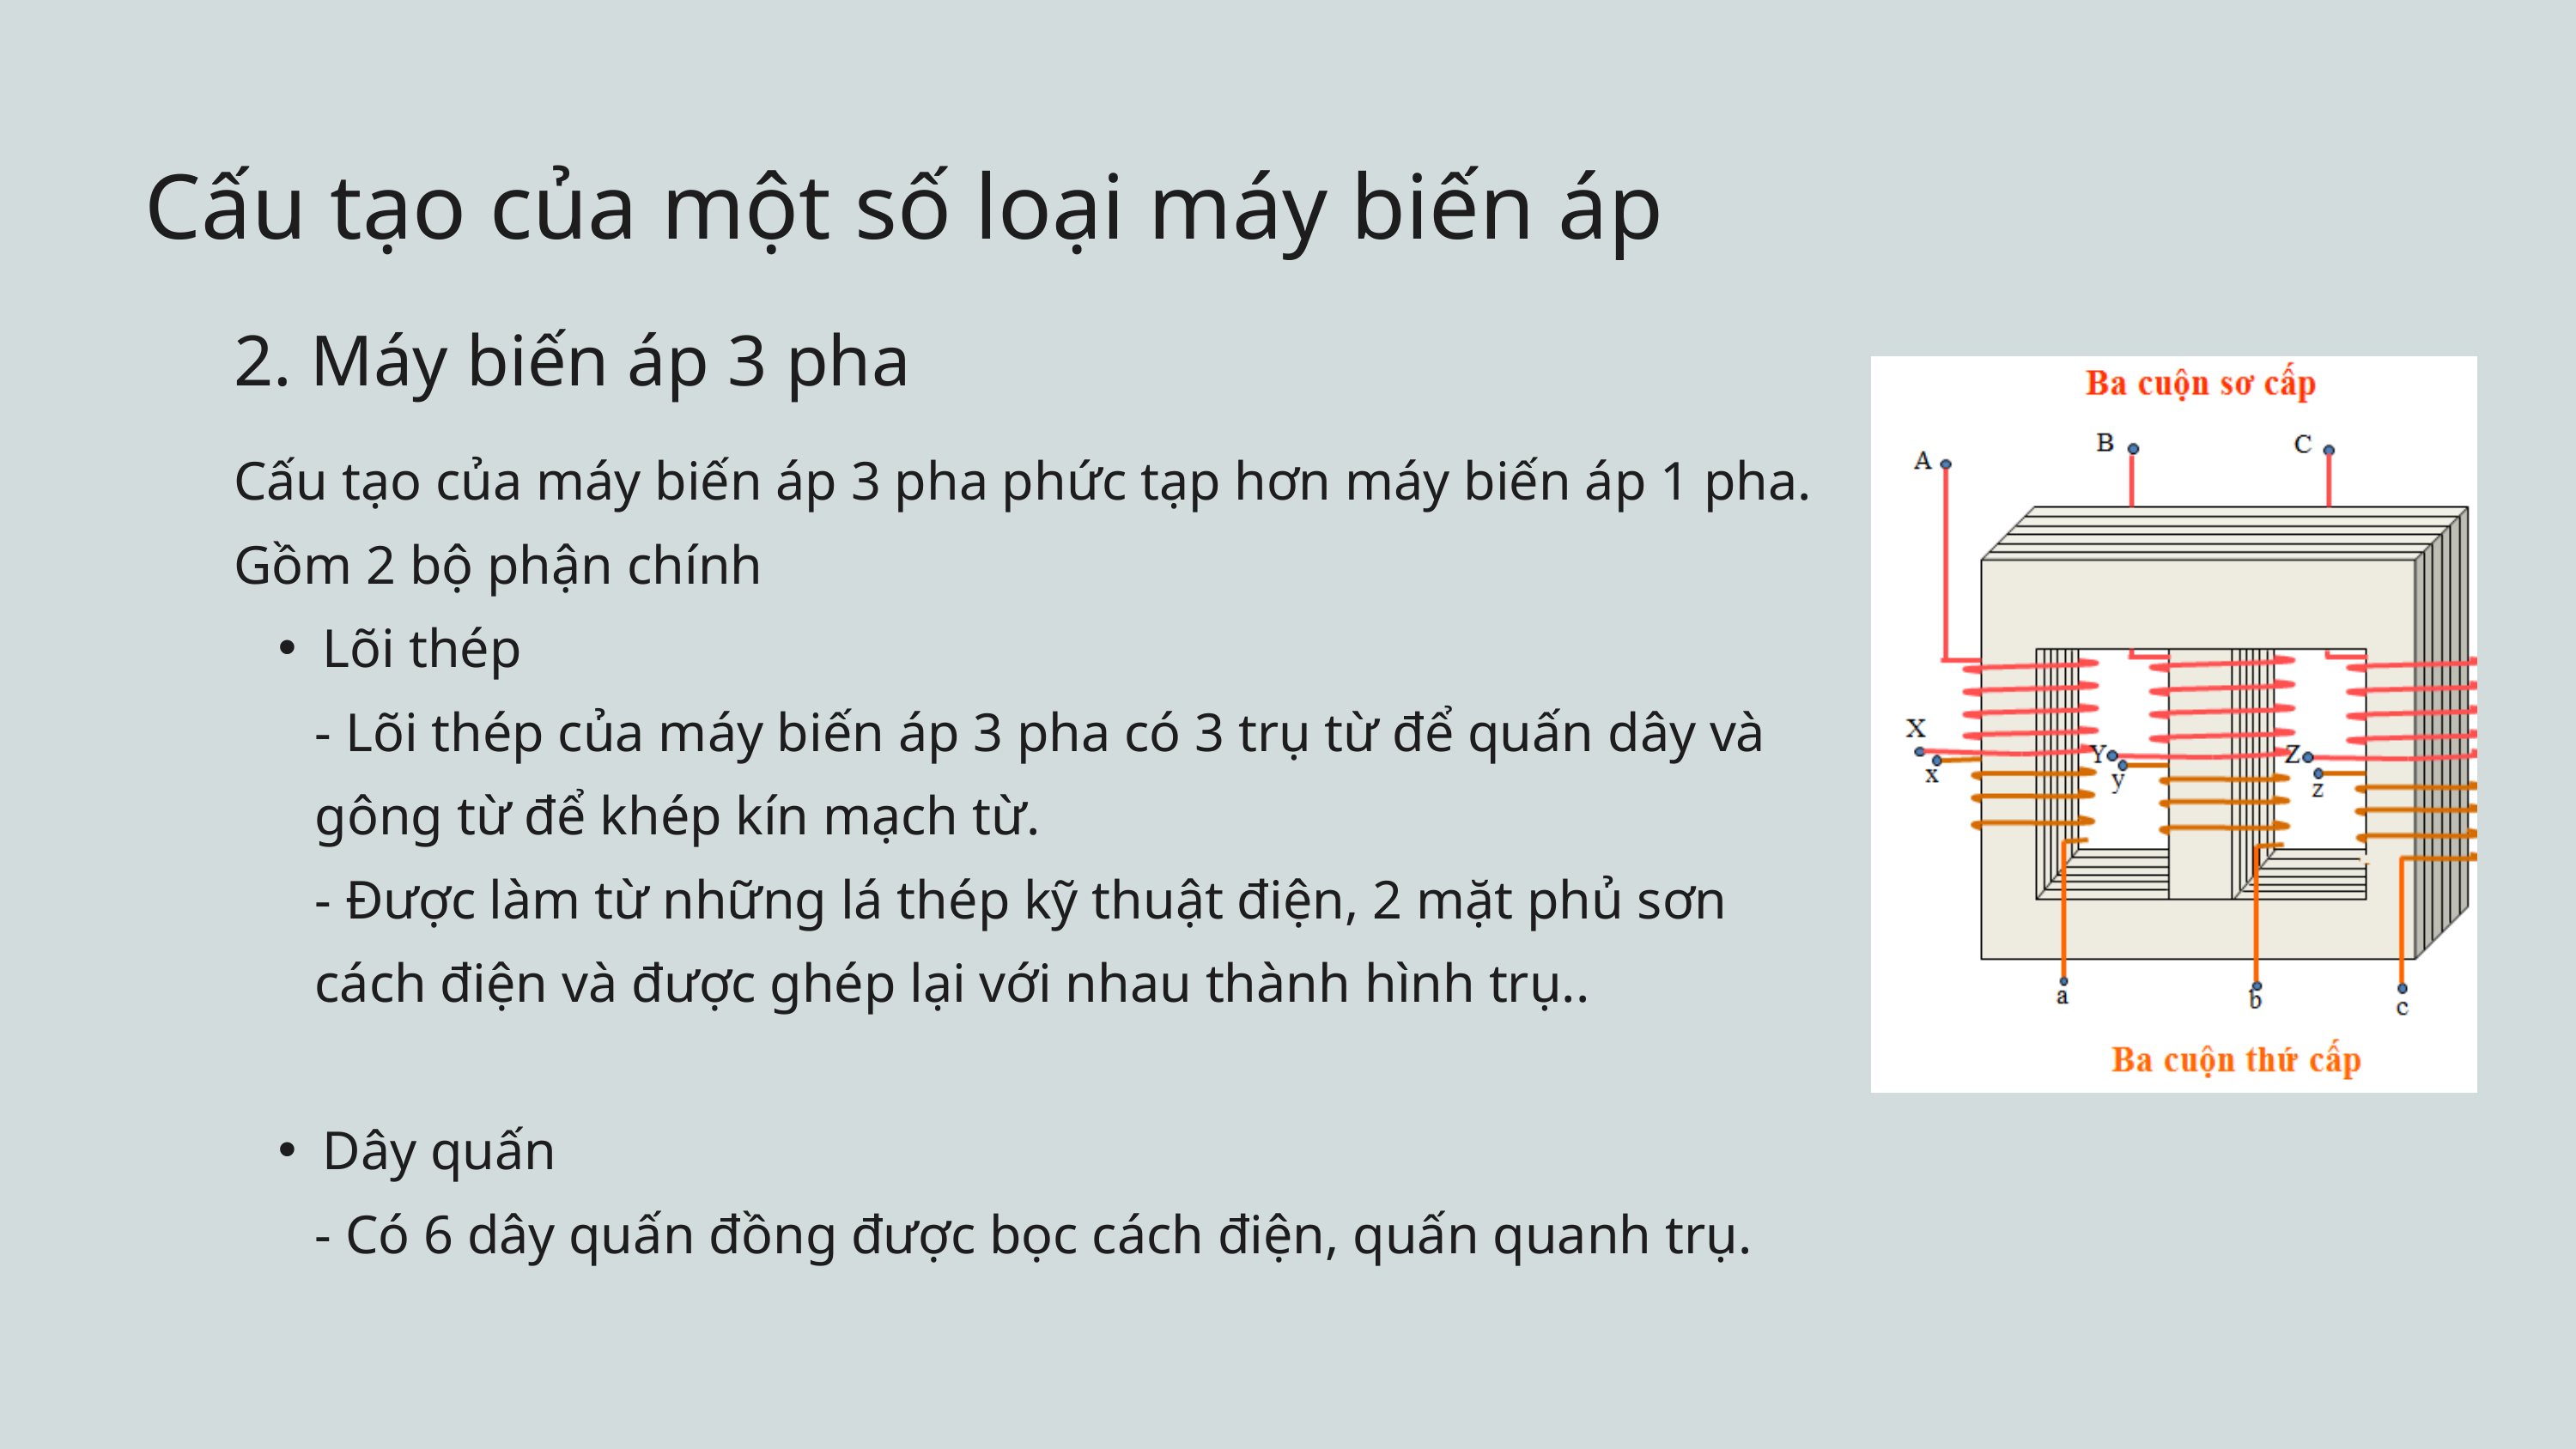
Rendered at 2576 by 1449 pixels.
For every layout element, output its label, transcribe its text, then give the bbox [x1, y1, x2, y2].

text_box Cấu tạo của một số loại máy biến áp [144, 131, 2175, 257]
picture [1871, 356, 2477, 1093]
text_box 2. Máy biến áp 3 pha [234, 295, 1427, 400]
text_box Cấu tạo của máy biến áp 3 pha phức tạp hơn máy biến áp 1 pha. Gồm 2 bộ phận chính Lõi thép - Lõi thép của máy biến áp 3 pha có 3 trụ từ để quấn dây và gông từ để khép kín mạch từ. - Được làm từ những lá thép kỹ thuật điện, 2 mặt phủ sơn cách điện và được ghép lại với nhau thành hình trụ.. Dây quấn - Có 6 dây quấn đồng được bọc cách điện, quấn quanh trụ. [234, 427, 1826, 1432]
